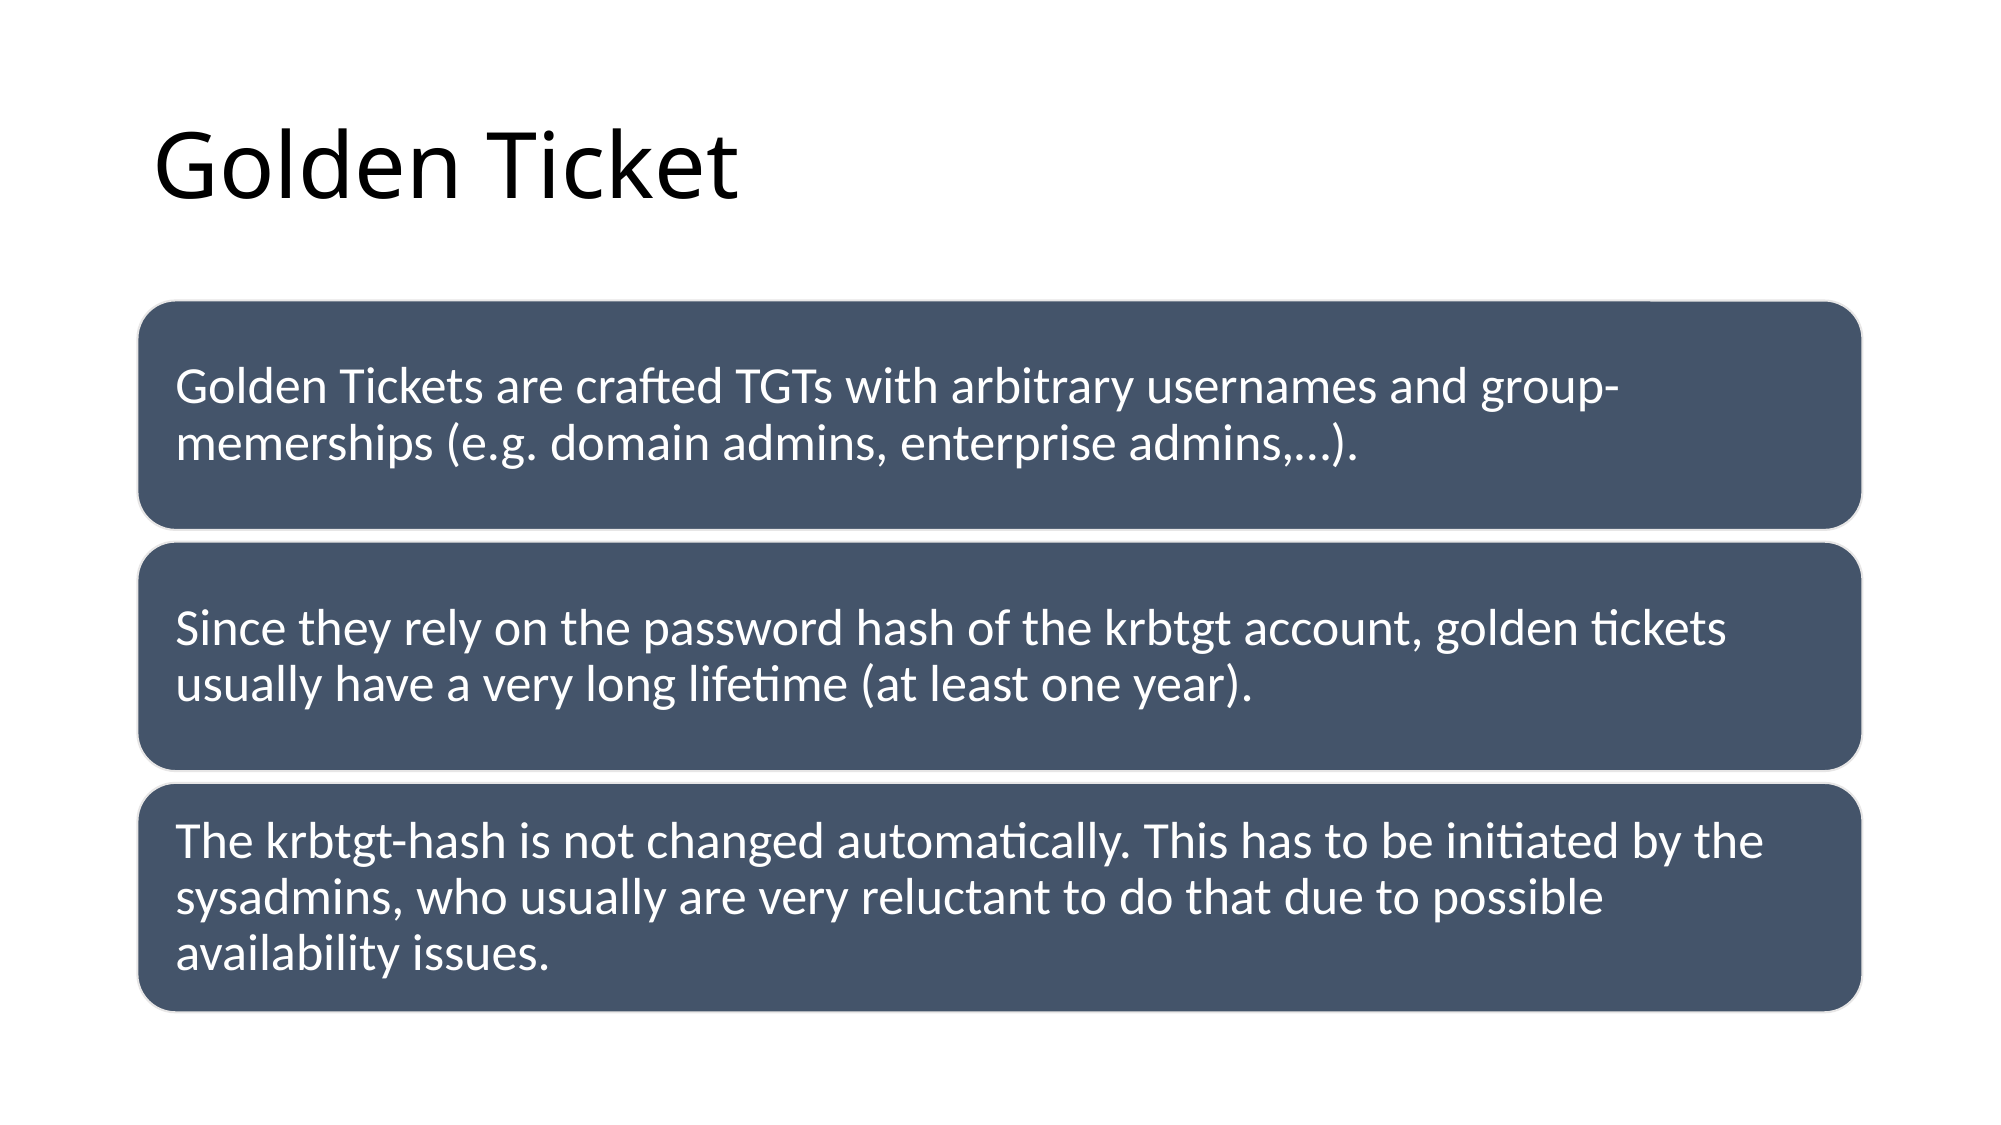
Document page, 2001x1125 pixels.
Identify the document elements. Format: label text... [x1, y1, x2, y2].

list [137, 299, 1863, 1014]
title Golden Ticket [137, 59, 1863, 278]
